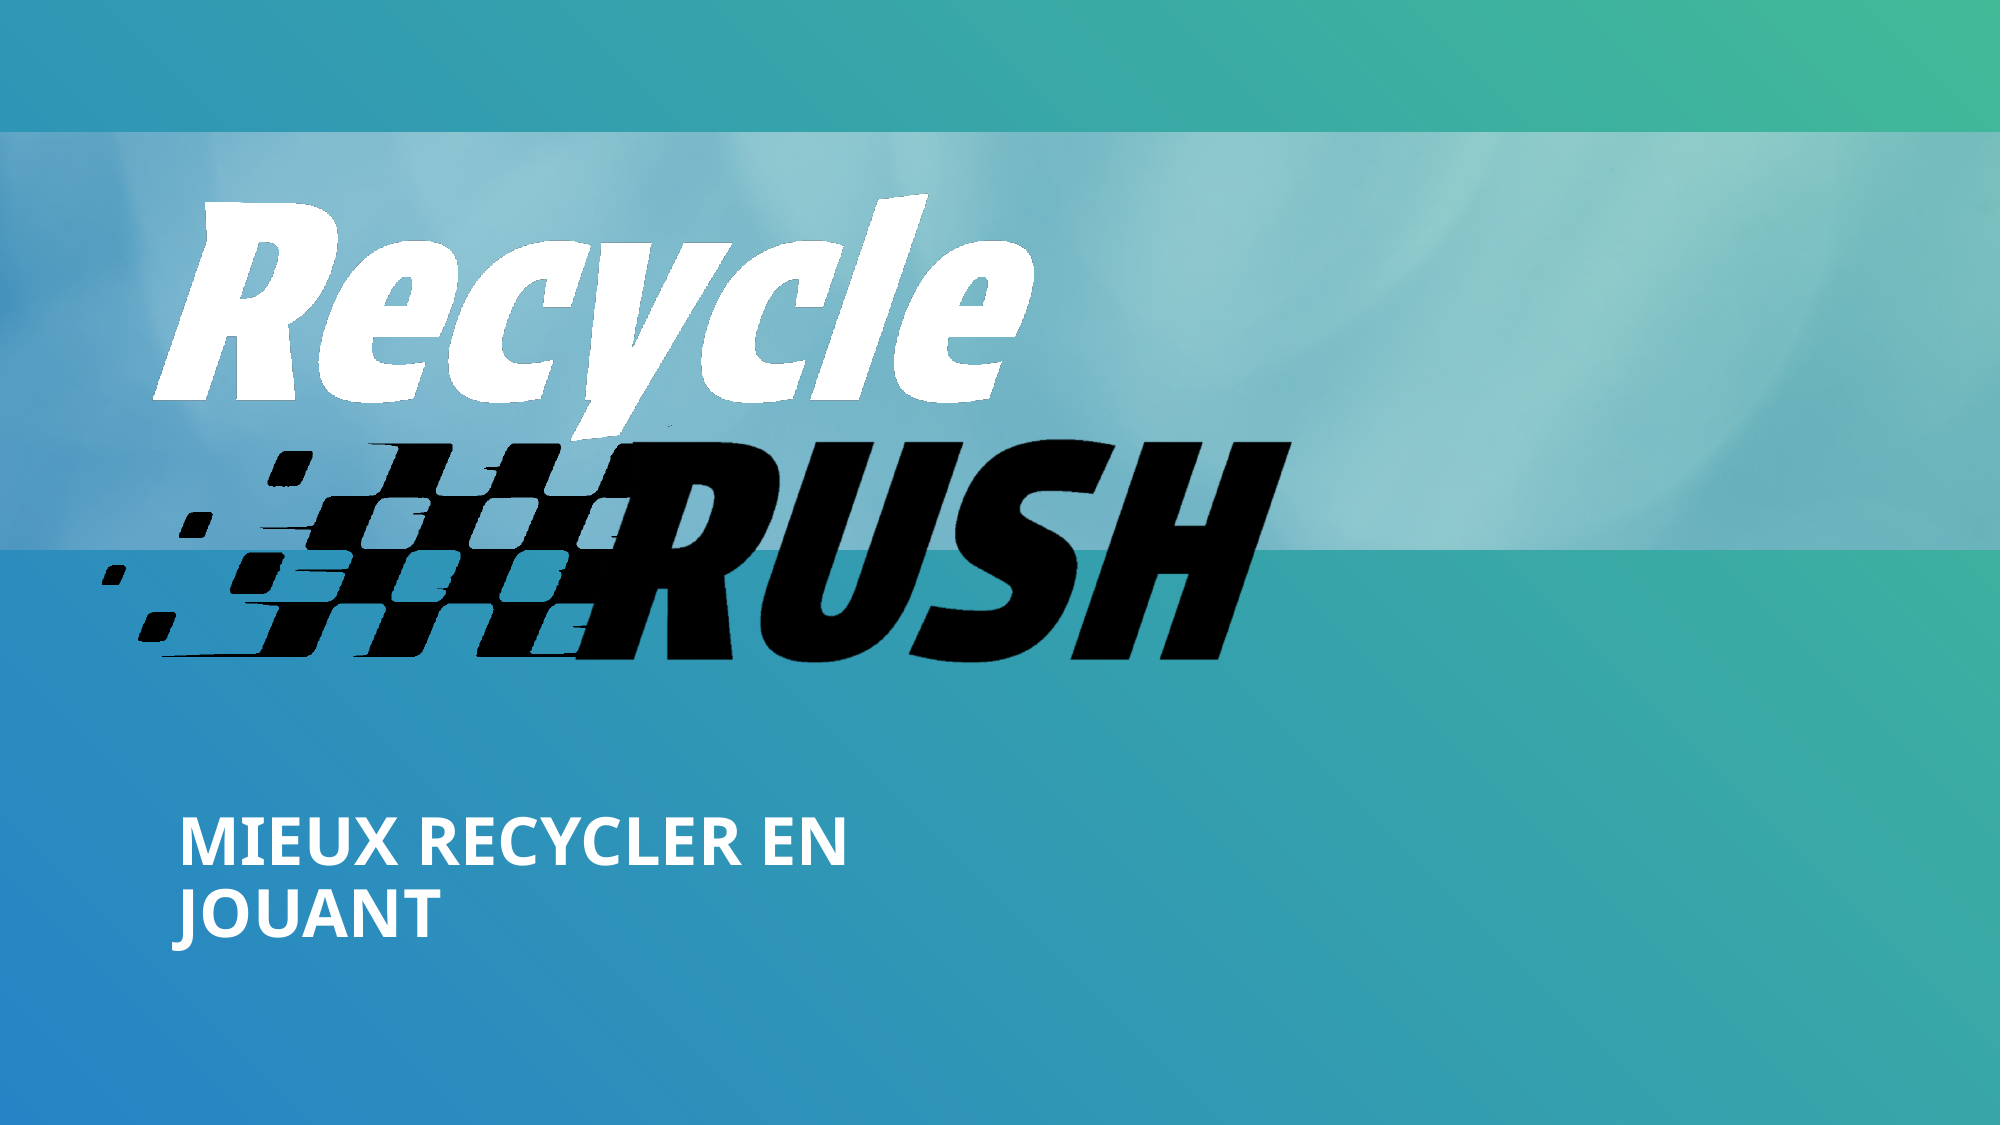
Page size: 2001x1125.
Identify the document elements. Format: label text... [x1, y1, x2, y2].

picture [0, 132, 2000, 683]
text_box [0, 550, 2000, 1125]
title MIEUX RECYCLER EN JOUANT [162, 761, 1125, 998]
text_box [0, 0, 2000, 132]
